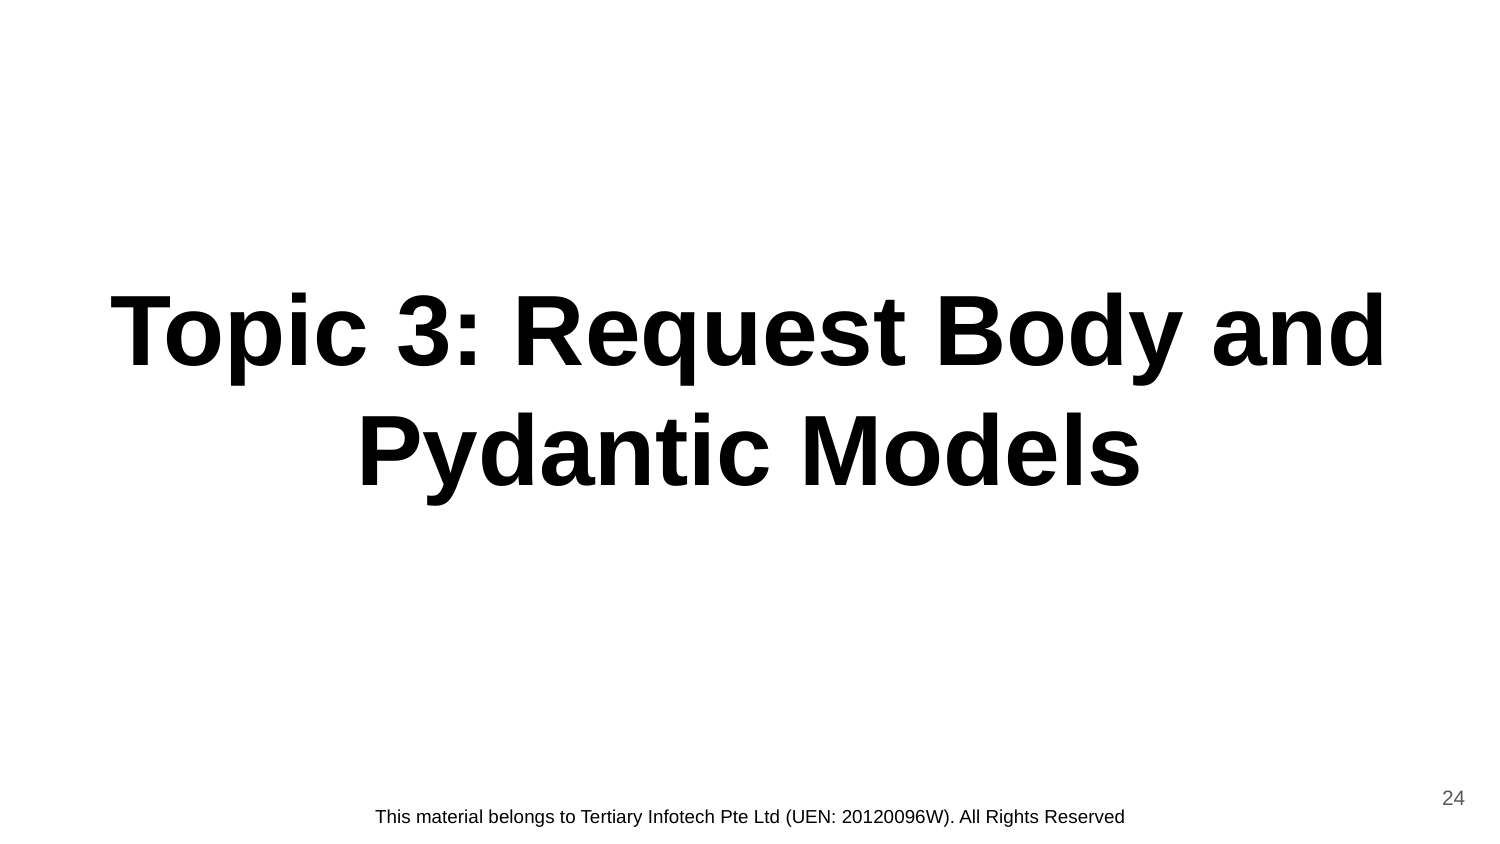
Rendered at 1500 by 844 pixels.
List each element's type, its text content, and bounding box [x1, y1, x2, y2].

title Topic 3: Request Body and Pydantic Models [0, 122, 1500, 650]
text_box 24 [1390, 764, 1480, 830]
